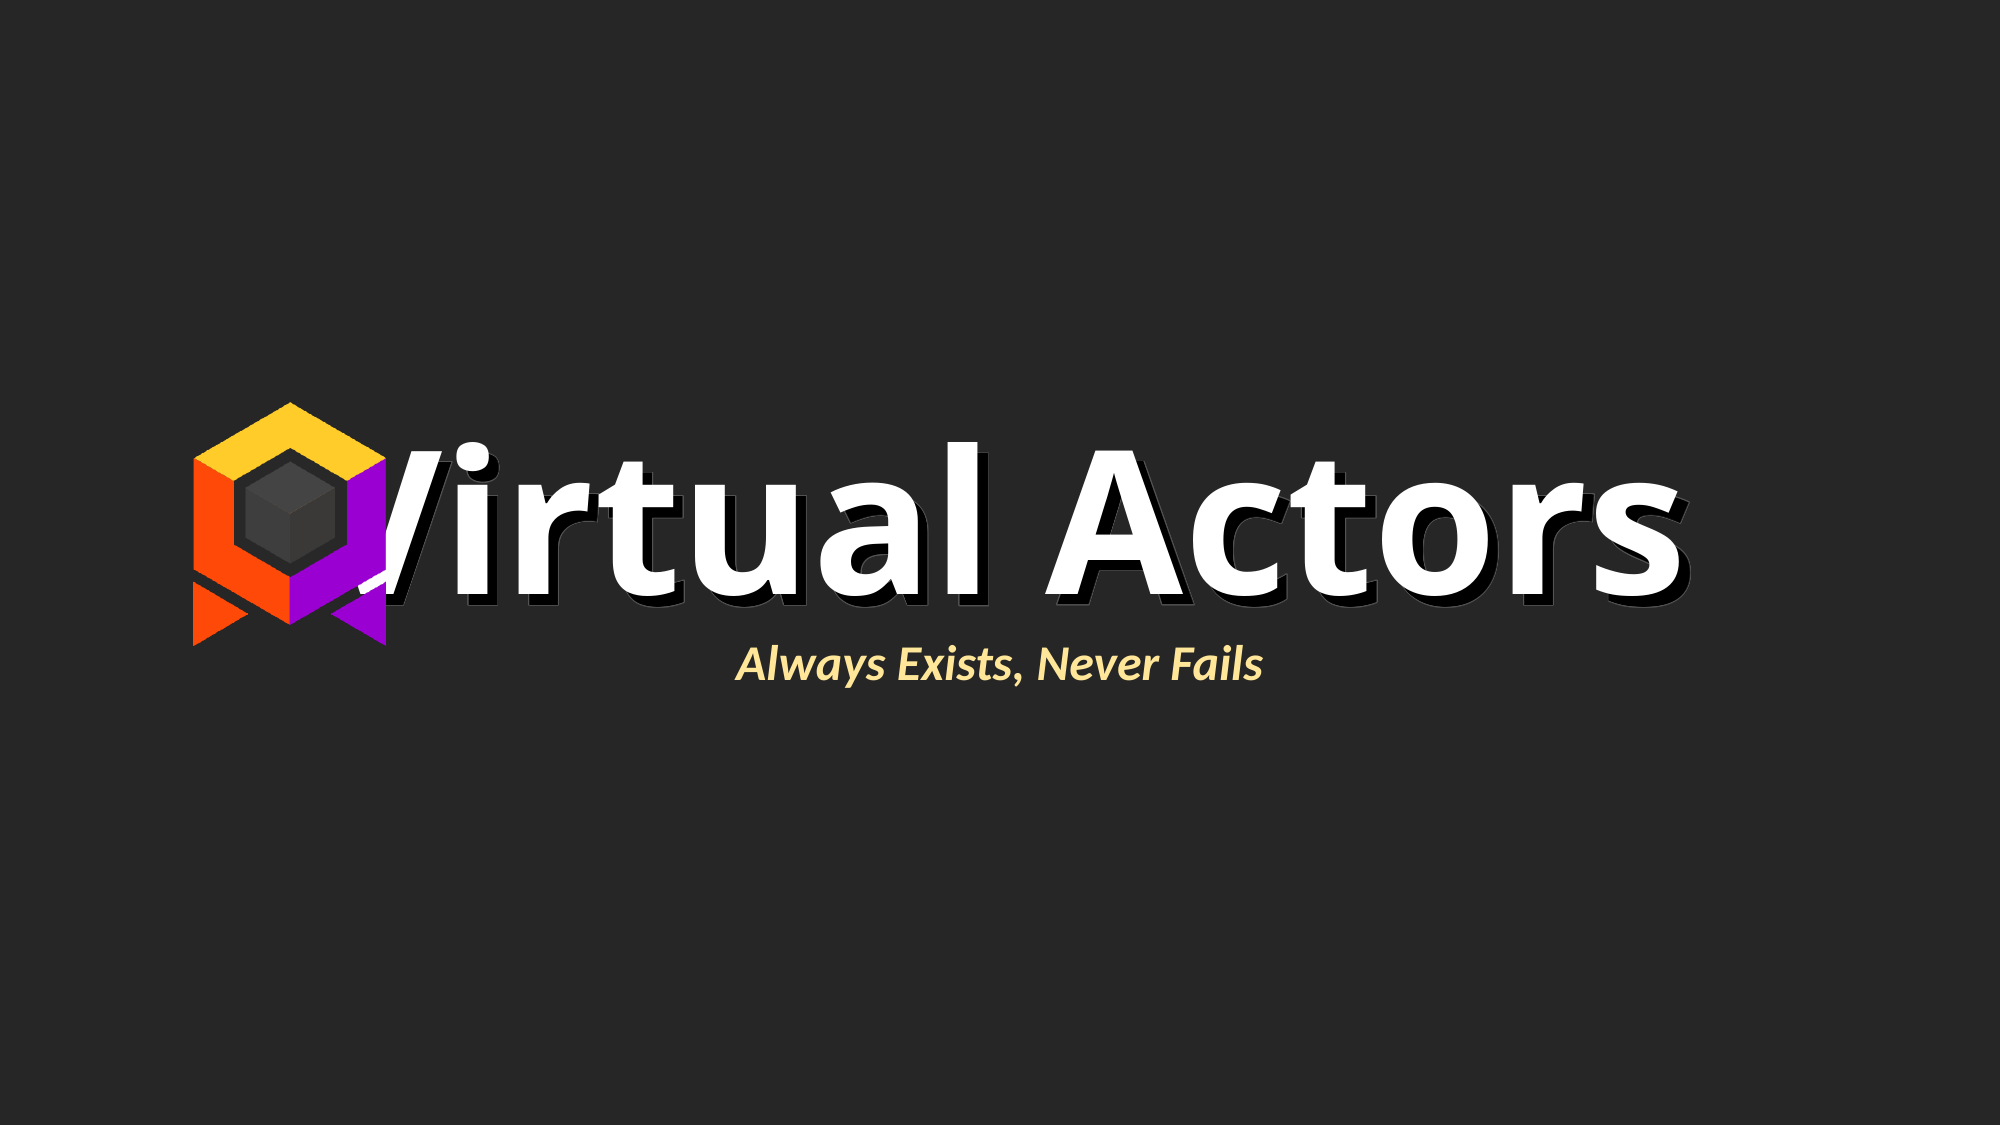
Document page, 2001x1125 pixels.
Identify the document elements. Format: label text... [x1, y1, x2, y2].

text_box Always Exists, Never Fails [137, 622, 1863, 698]
text_box Virtual Actors [0, 387, 2000, 643]
picture [193, 402, 386, 646]
